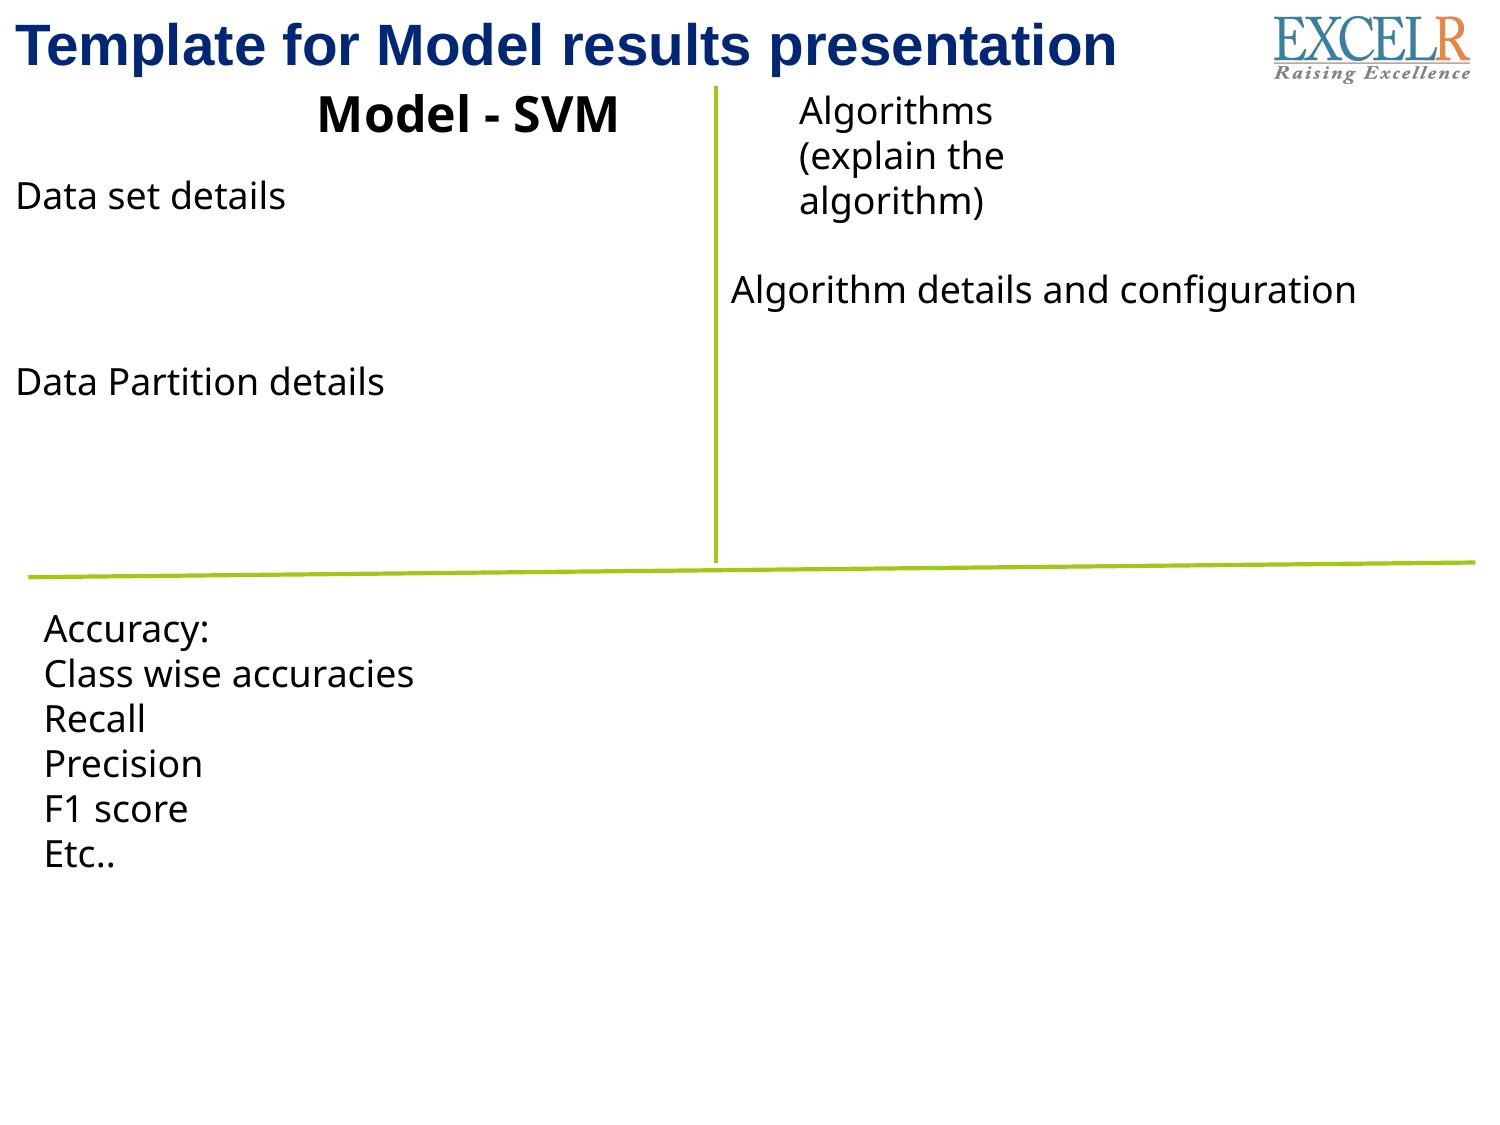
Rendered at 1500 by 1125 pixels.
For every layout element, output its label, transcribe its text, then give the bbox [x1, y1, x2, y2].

picture [1274, 16, 1470, 85]
text_box Accuracy: Class wise accuracies Recall Precision F1 score Etc.. [28, 597, 885, 931]
text_box Algorithm details and configuration [720, 258, 1500, 319]
text_box Model - SVM [301, 74, 699, 151]
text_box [28, 562, 1476, 578]
text_box Template for Model results presentation [0, 0, 1274, 86]
text_box Data set details [0, 164, 325, 225]
text_box Algorithms (explain the algorithm) [784, 79, 1199, 141]
text_box Data Partition details [0, 350, 424, 412]
